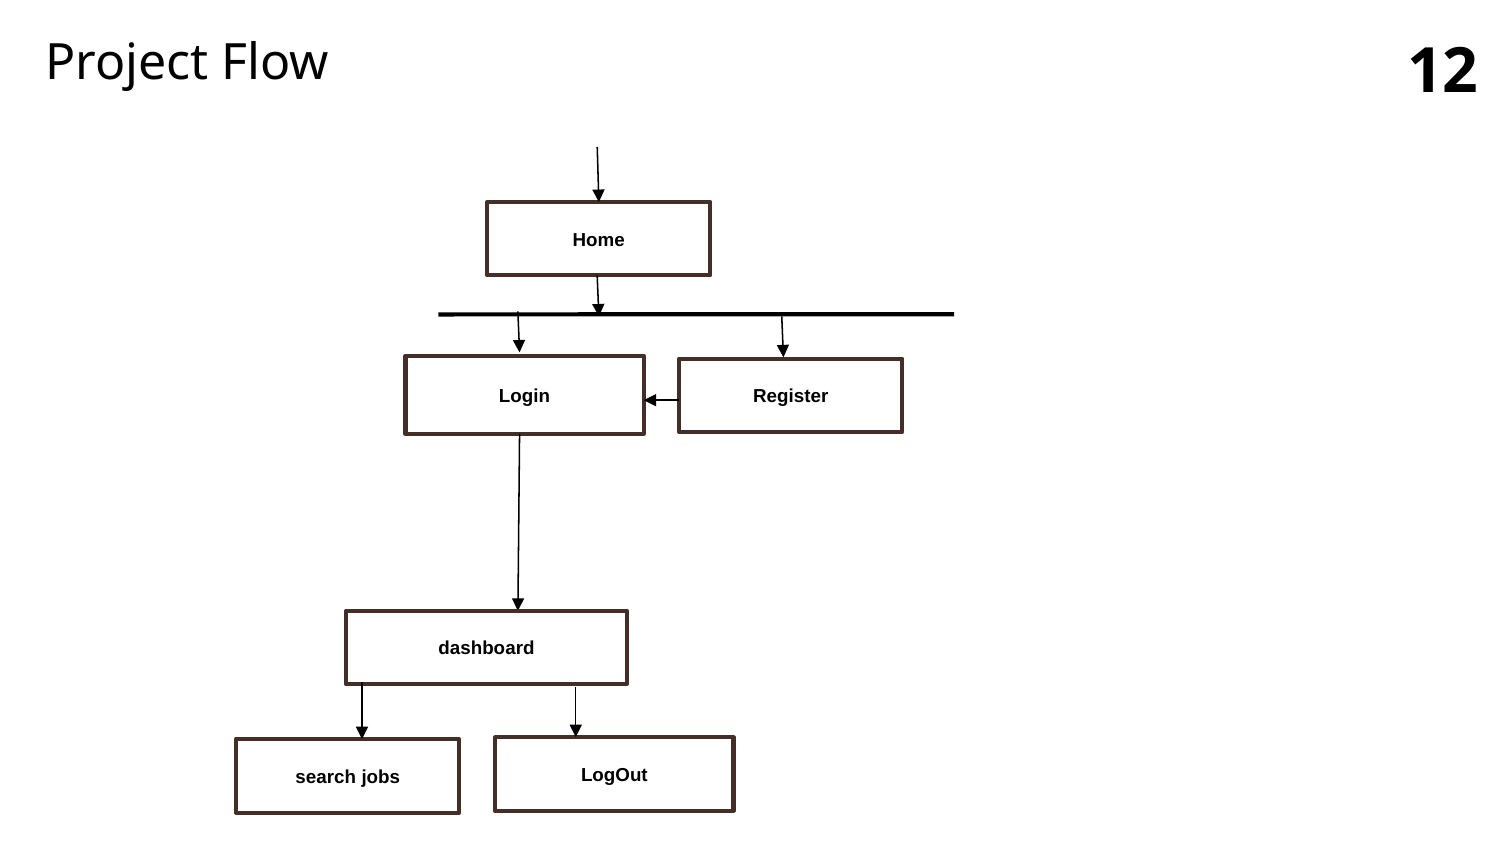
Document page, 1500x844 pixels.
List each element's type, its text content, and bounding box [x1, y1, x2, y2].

text_box LogOut [495, 737, 734, 811]
text_box 12 [1392, 15, 1500, 121]
text_box Project Flow [17, 21, 460, 108]
text_box search jobs [236, 739, 460, 813]
text_box Home [487, 201, 711, 276]
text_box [596, 146, 600, 203]
text_box Register [679, 358, 903, 433]
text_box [596, 275, 600, 312]
text_box Login [405, 355, 644, 434]
text_box dashboard [346, 610, 627, 685]
